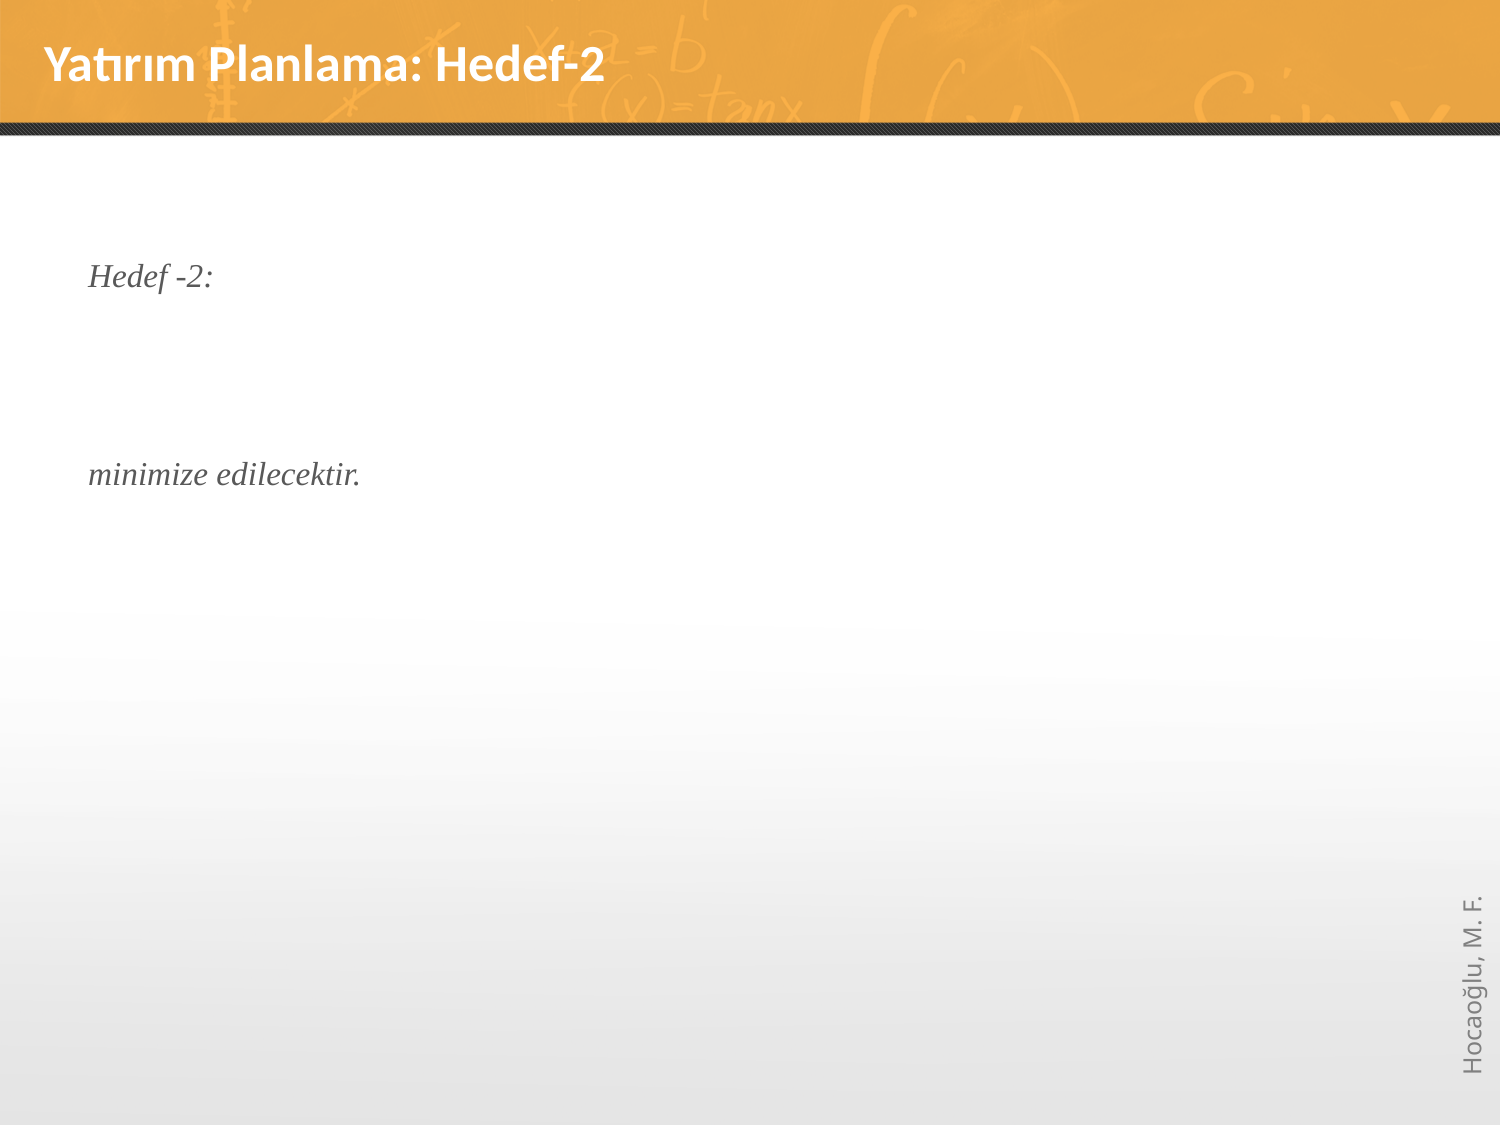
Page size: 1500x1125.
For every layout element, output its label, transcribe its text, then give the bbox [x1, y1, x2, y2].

title Yatırım Planlama: Hedef-2 [29, 0, 1287, 126]
picture [0, 0, 1500, 1125]
